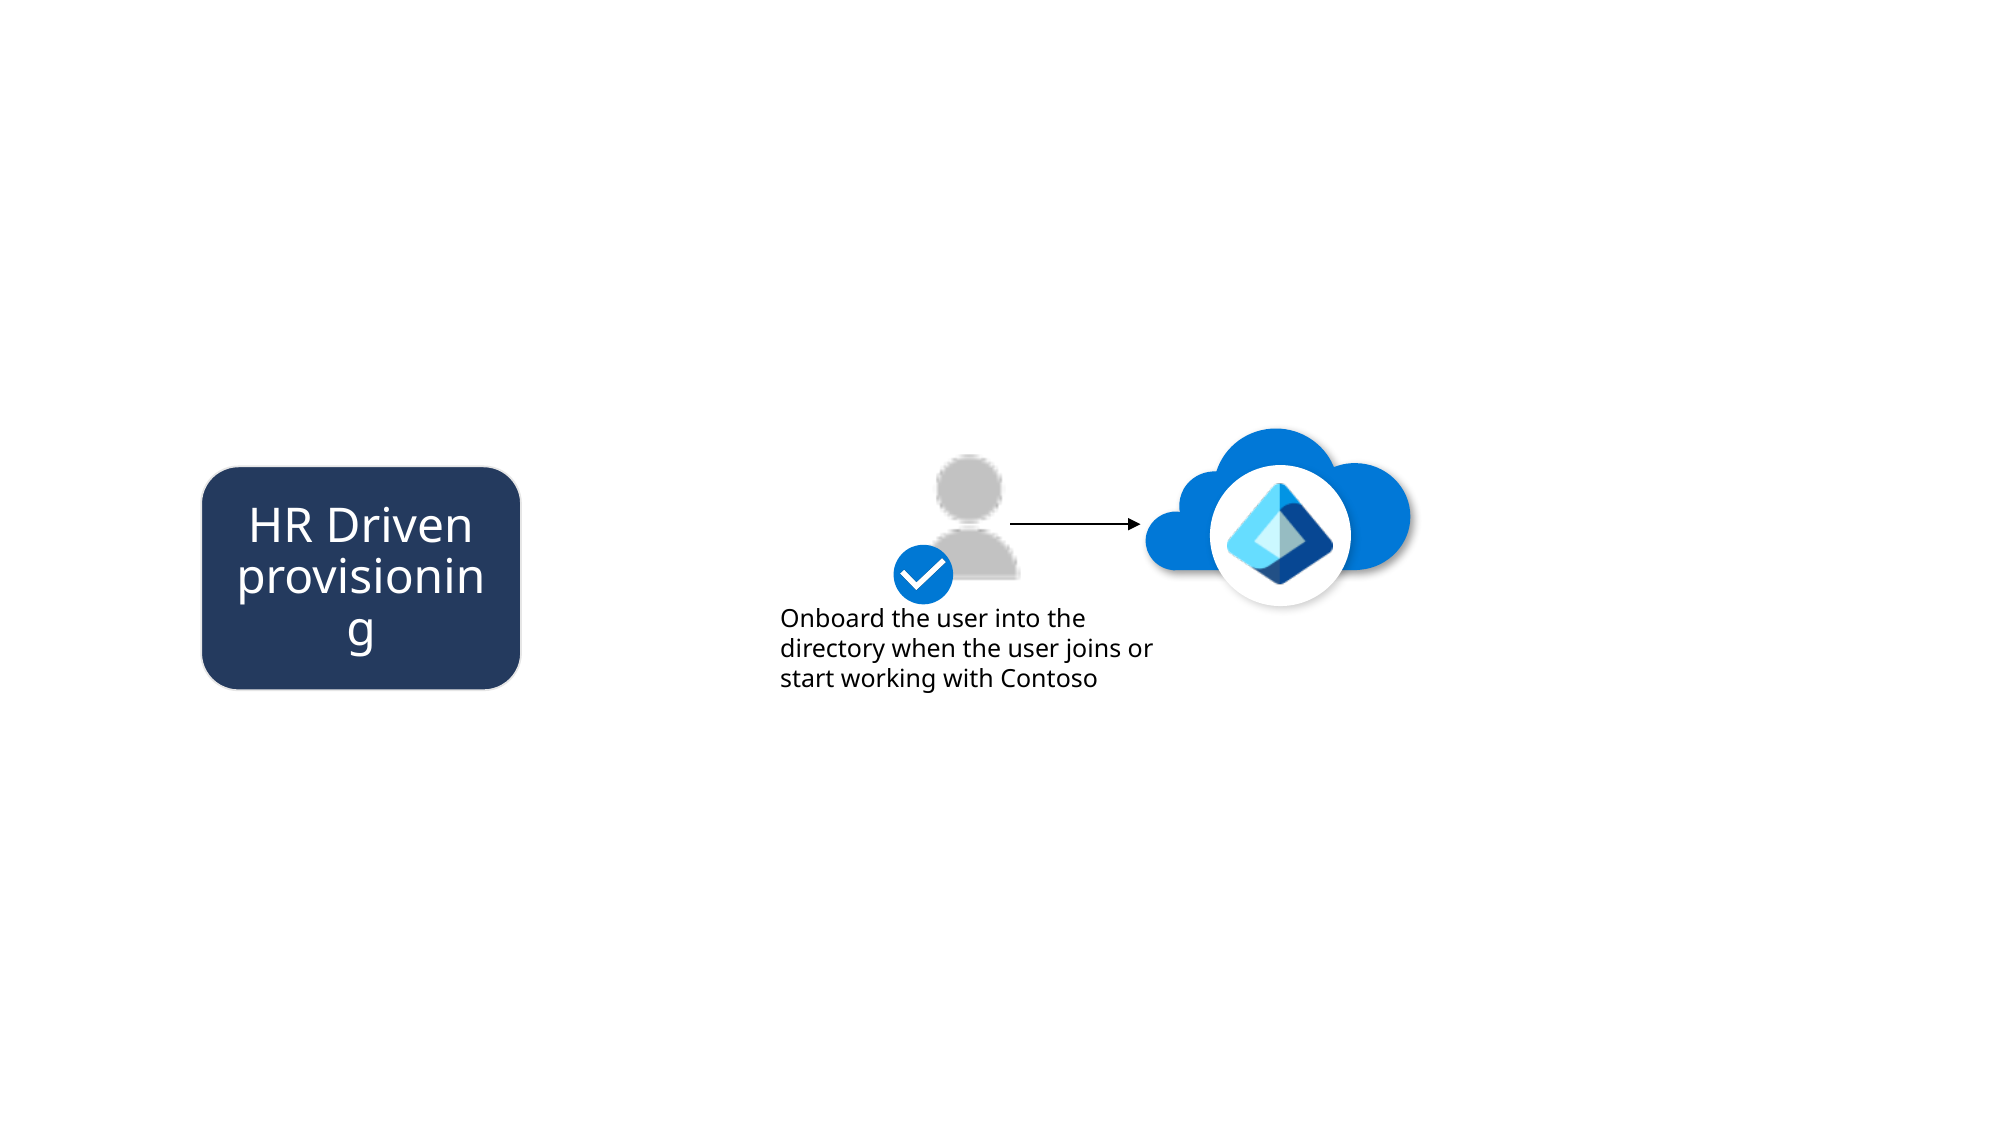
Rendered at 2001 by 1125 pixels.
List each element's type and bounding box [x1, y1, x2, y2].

text_box [200, 466, 522, 691]
text_box [779, 523, 1180, 694]
text_box [1142, 428, 1411, 607]
text_box [890, 438, 1044, 523]
